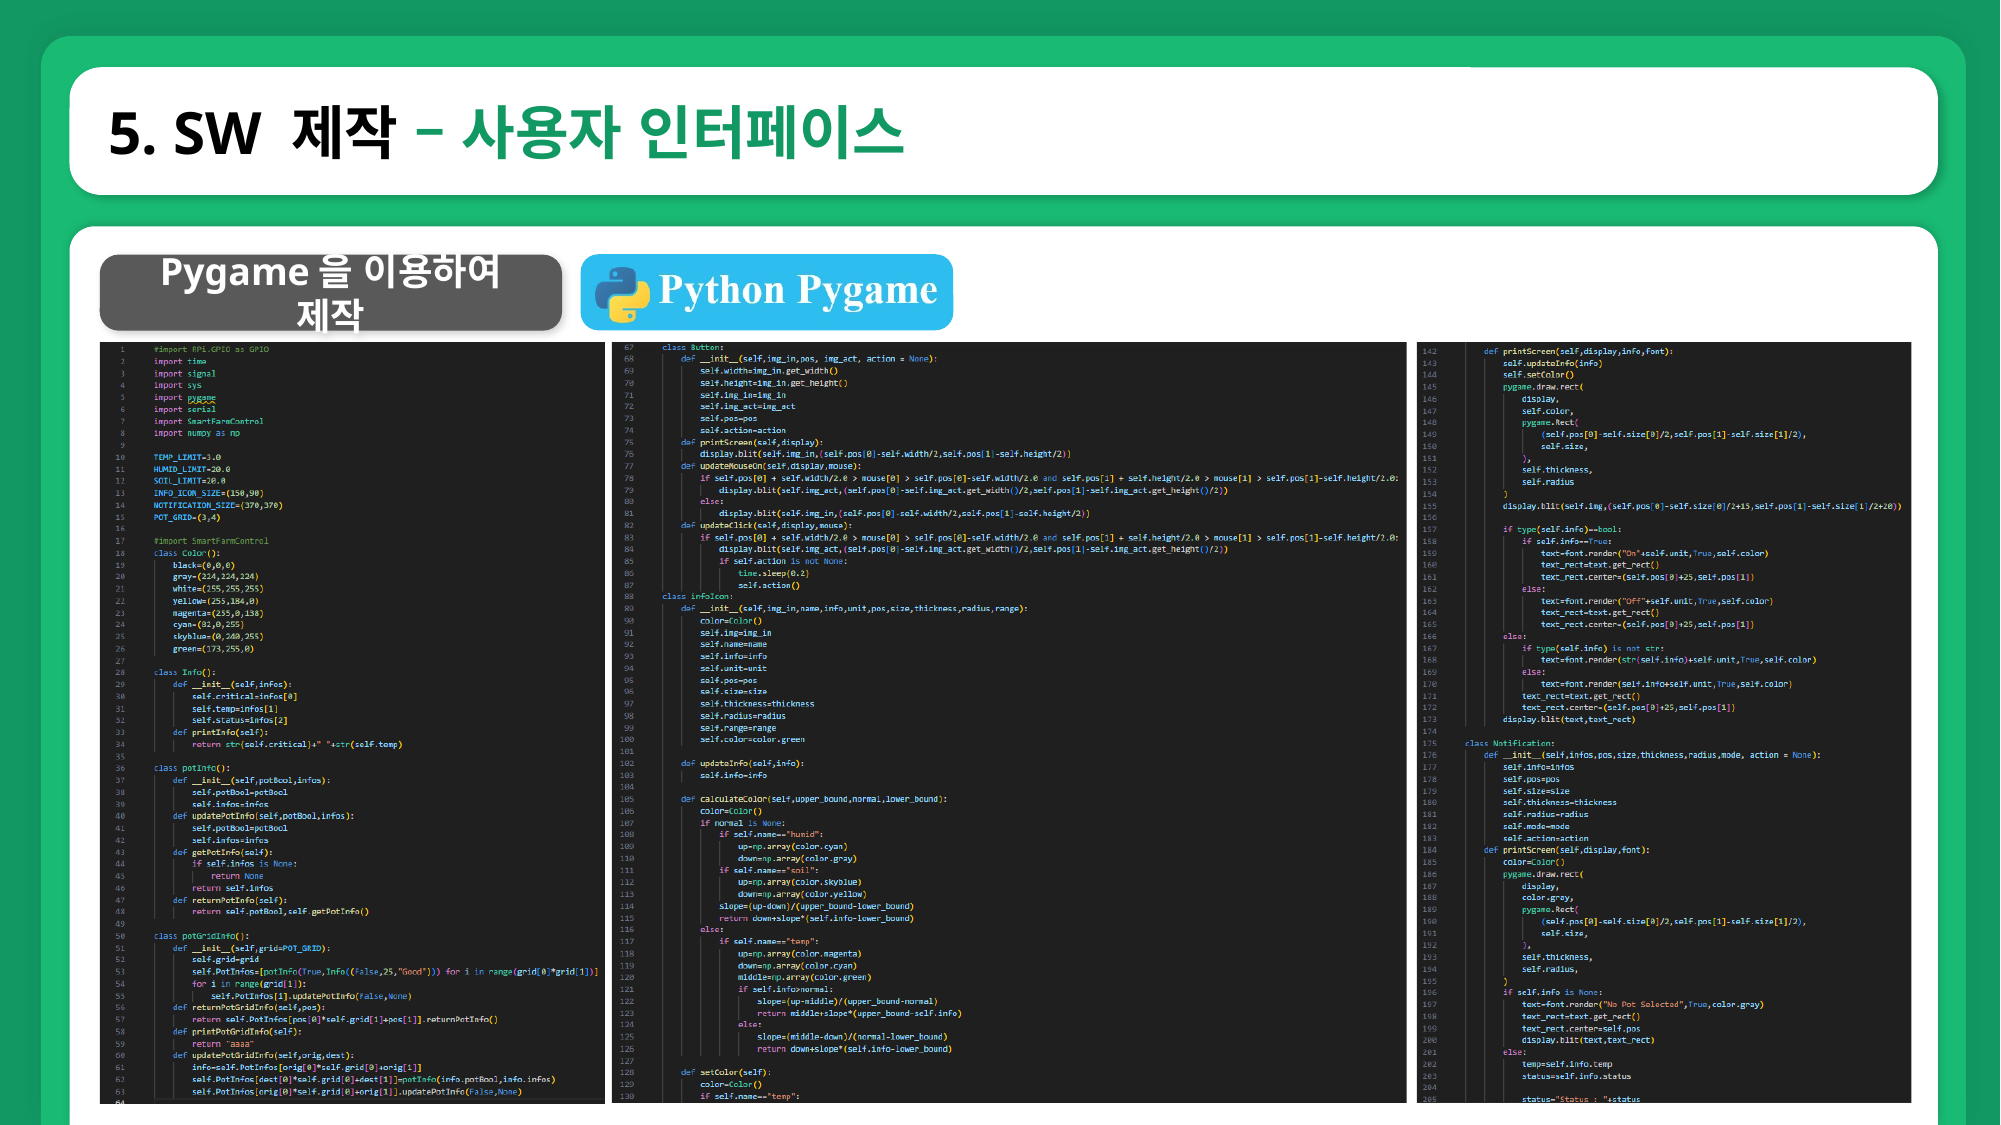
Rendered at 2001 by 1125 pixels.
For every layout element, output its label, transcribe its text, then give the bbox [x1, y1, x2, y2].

text_box 5. SW 제작 – 사용자 인터페이스 [68, 66, 1939, 196]
picture [99, 342, 605, 1104]
picture [580, 254, 954, 331]
picture [611, 342, 1407, 1103]
text_box [68, 225, 1939, 1125]
picture [1416, 342, 1912, 1103]
text_box [39, 34, 1967, 1125]
text_box Pygame을 이용하여 제작 [98, 253, 564, 332]
